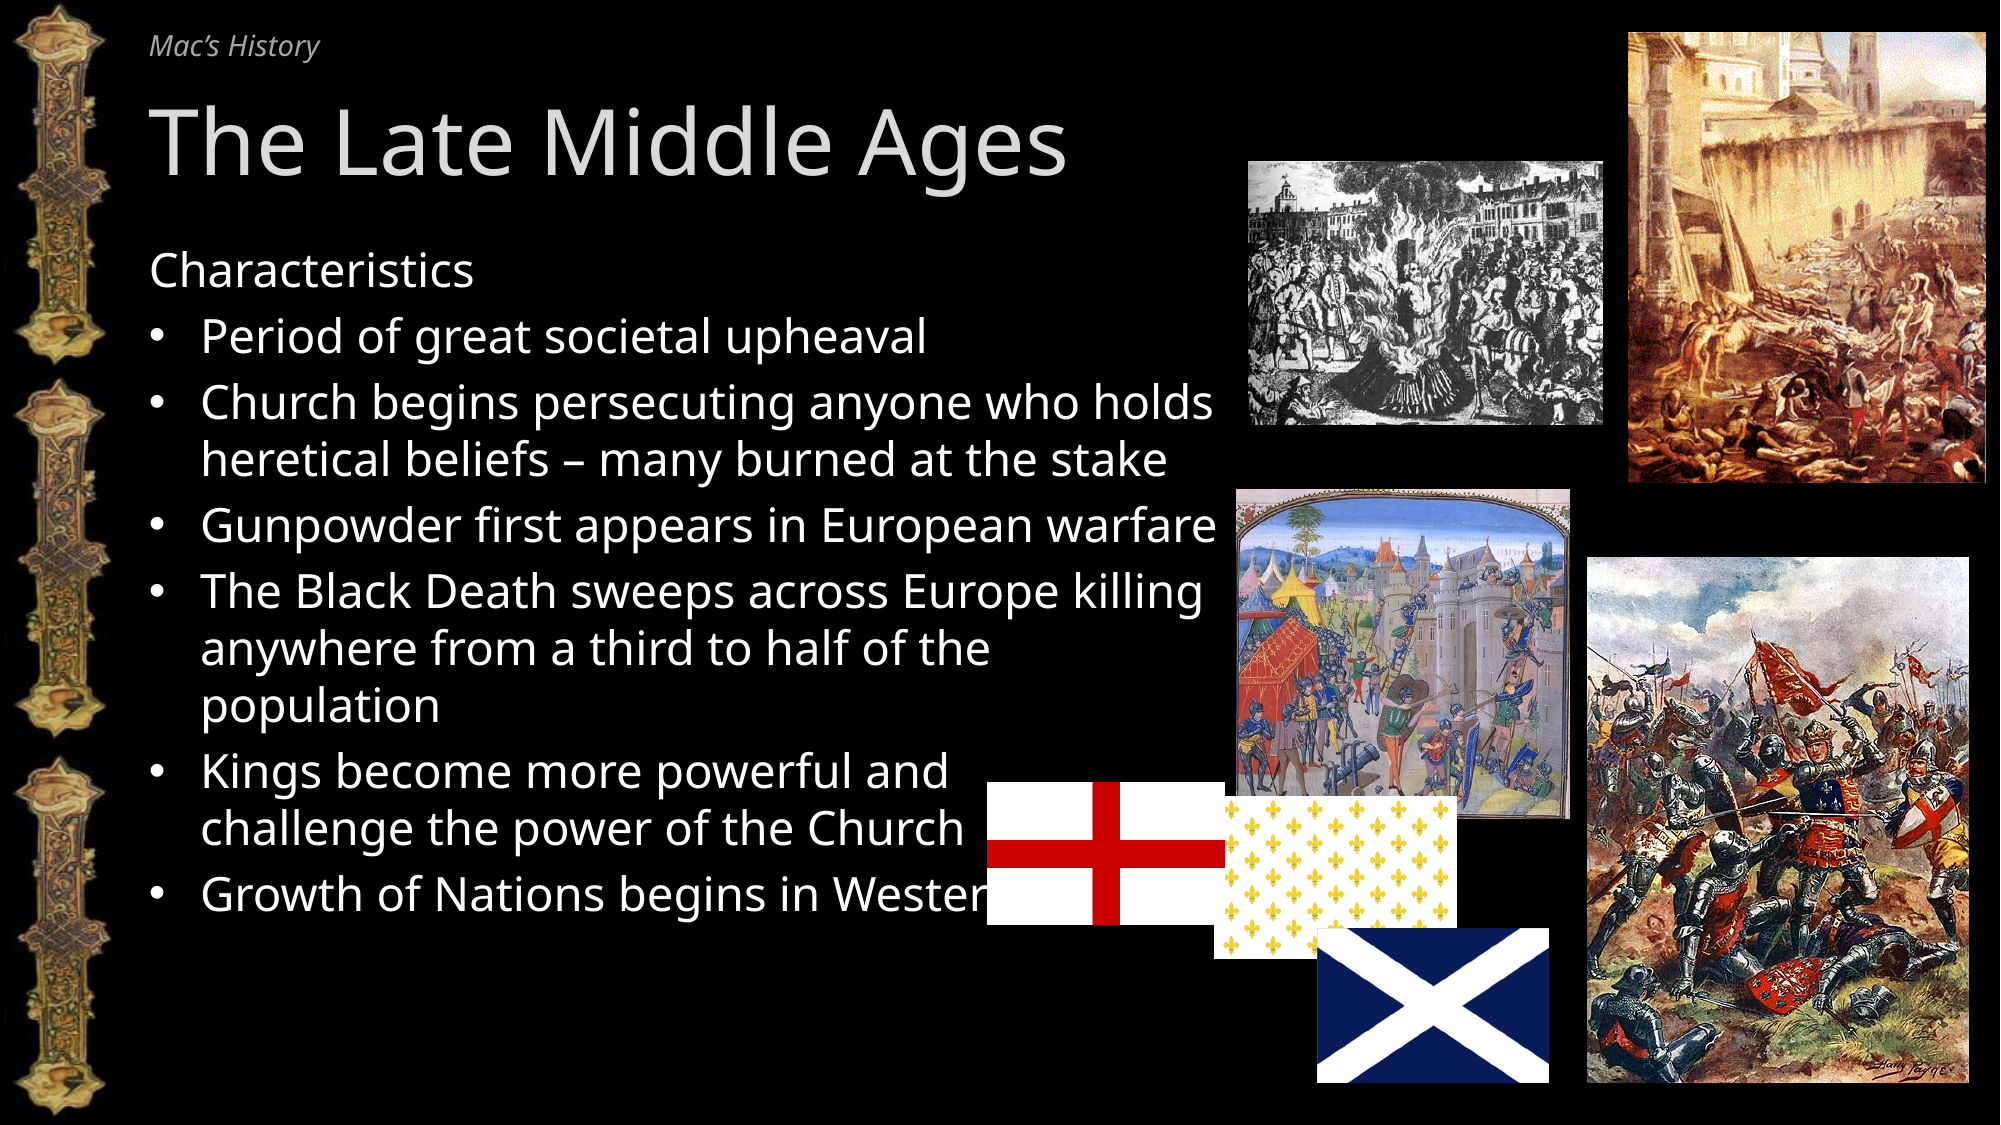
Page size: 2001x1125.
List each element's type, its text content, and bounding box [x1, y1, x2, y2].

list Characteristics Period of great societal upheaval Church begins persecuting anyone who holds heretical beliefs – many burned at the stake Gunpowder first appears in European warfare The Black Death sweeps across Europe killing anywhere from a third to half of the population Kings become more powerful and challenge the power of the Church Growth of Nations begins in Western Europe [133, 232, 1237, 1083]
picture [0, 751, 120, 1125]
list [1587, 556, 1969, 1083]
picture [1628, 31, 1986, 483]
picture [987, 488, 1571, 1083]
picture [1247, 161, 1603, 426]
title The Late Middle Ages [133, 45, 1623, 233]
picture [0, 0, 120, 747]
